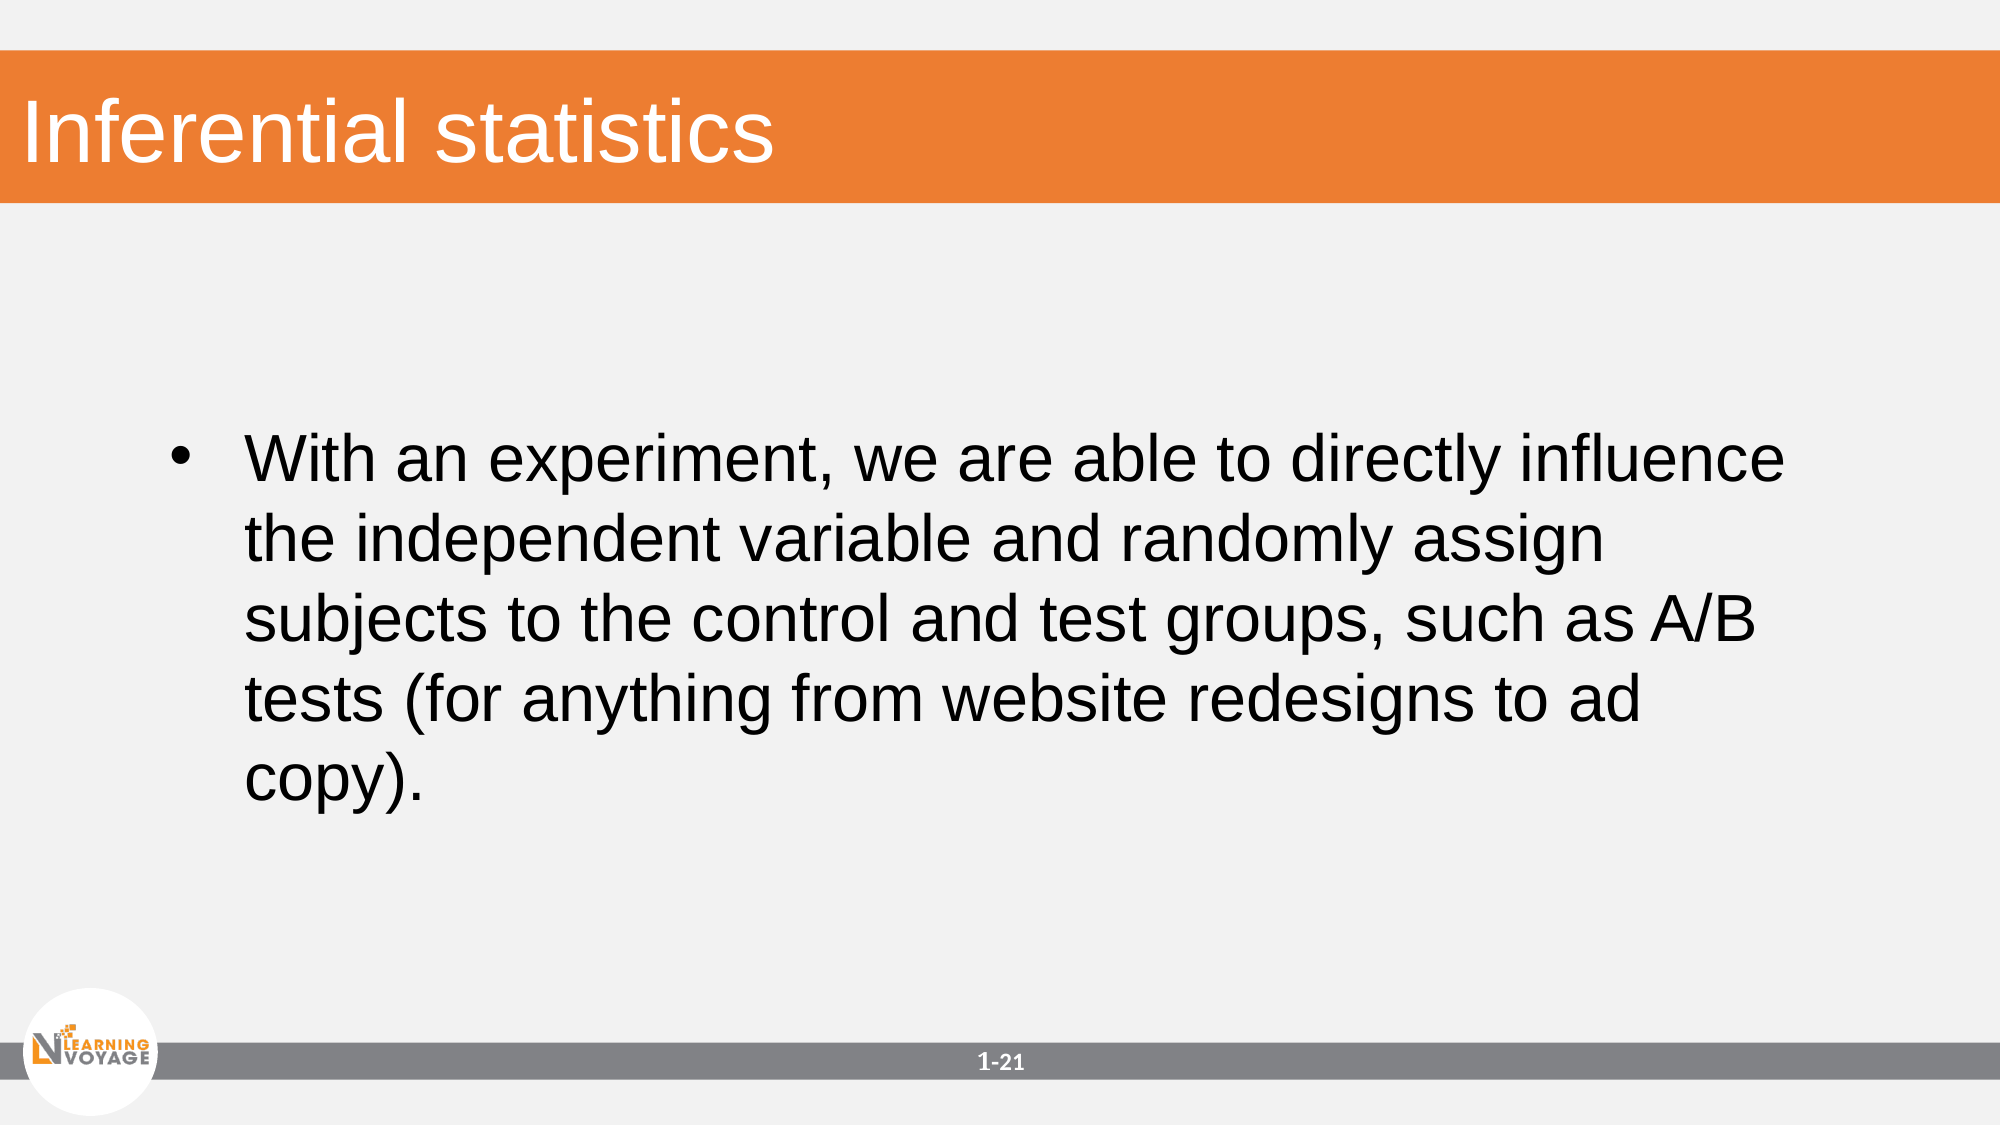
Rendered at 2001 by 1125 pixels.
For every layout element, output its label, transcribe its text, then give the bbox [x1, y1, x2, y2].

text_box Inferential statistics [0, 50, 2000, 204]
picture [0, 942, 192, 1125]
slide_number 1-21 [923, 1026, 1045, 1095]
text_box With an experiment, we are able to directly influence the independent variable and randomly assign subjects to the control and test groups, such as A/B tests (for anything from website redesigns to ad copy). [169, 411, 1831, 815]
